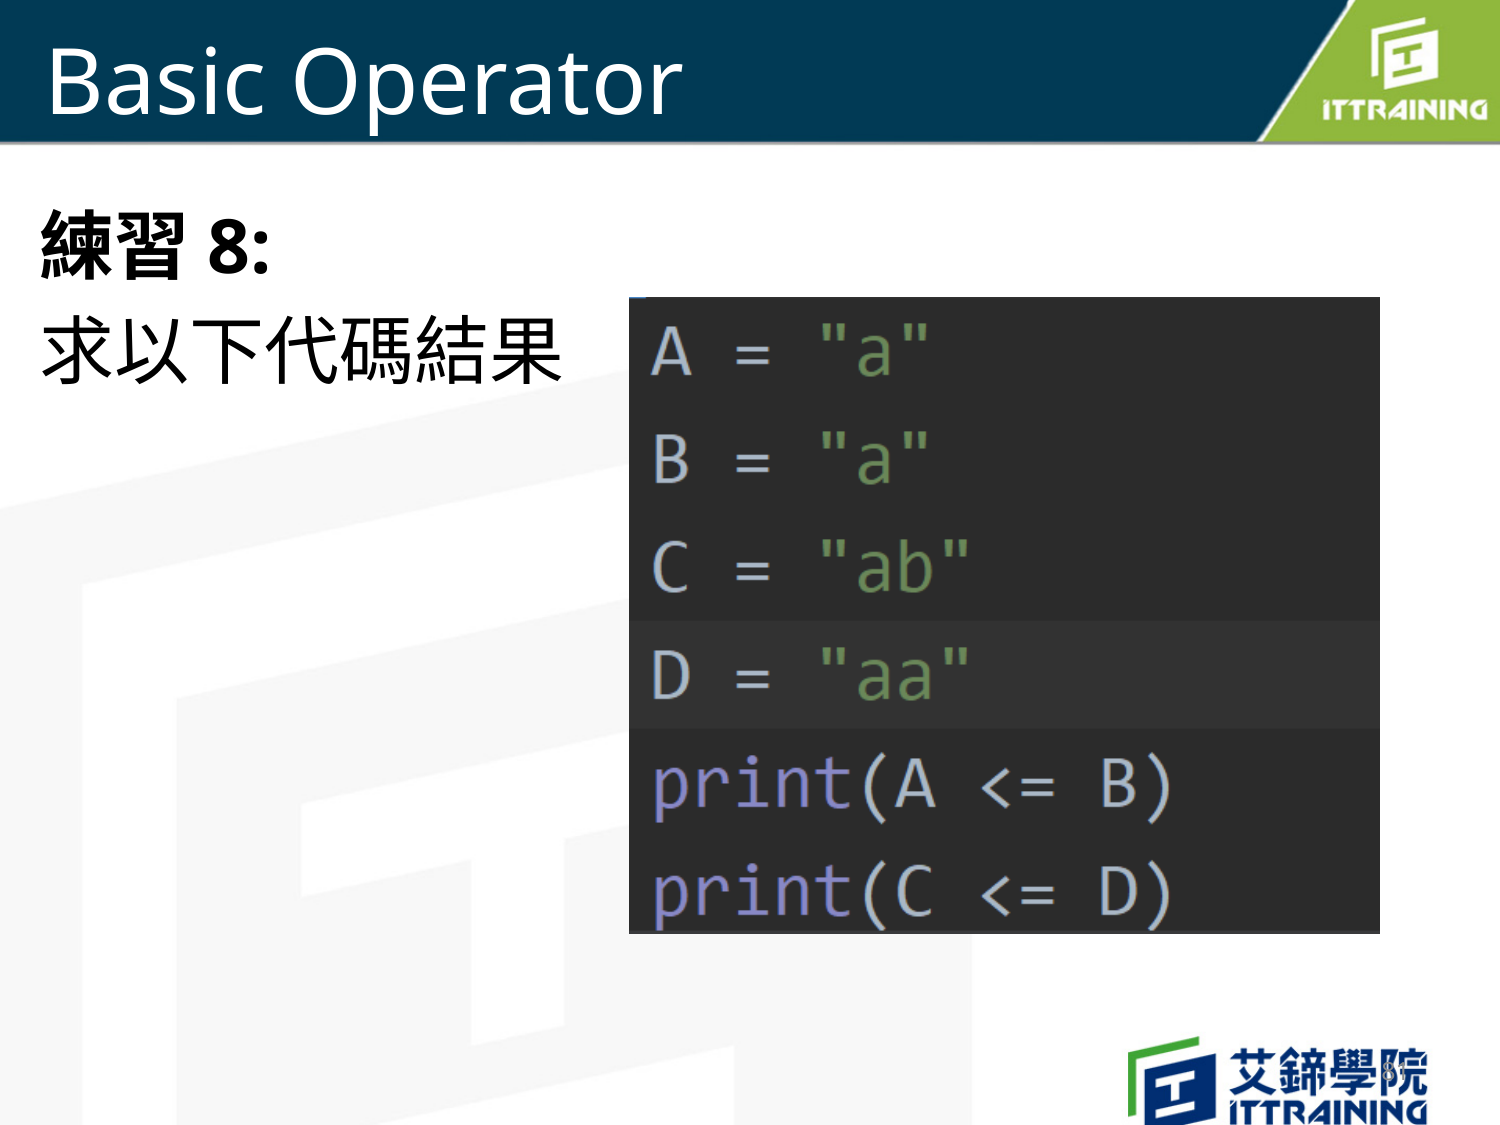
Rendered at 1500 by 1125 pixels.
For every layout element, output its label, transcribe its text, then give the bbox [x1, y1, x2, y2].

title Basic Operator [29, 0, 1380, 172]
list 練習8: 求以下代碼結果 [24, 191, 1375, 934]
picture [0, 0, 1500, 1125]
slide_number 81 [1074, 1042, 1425, 1103]
